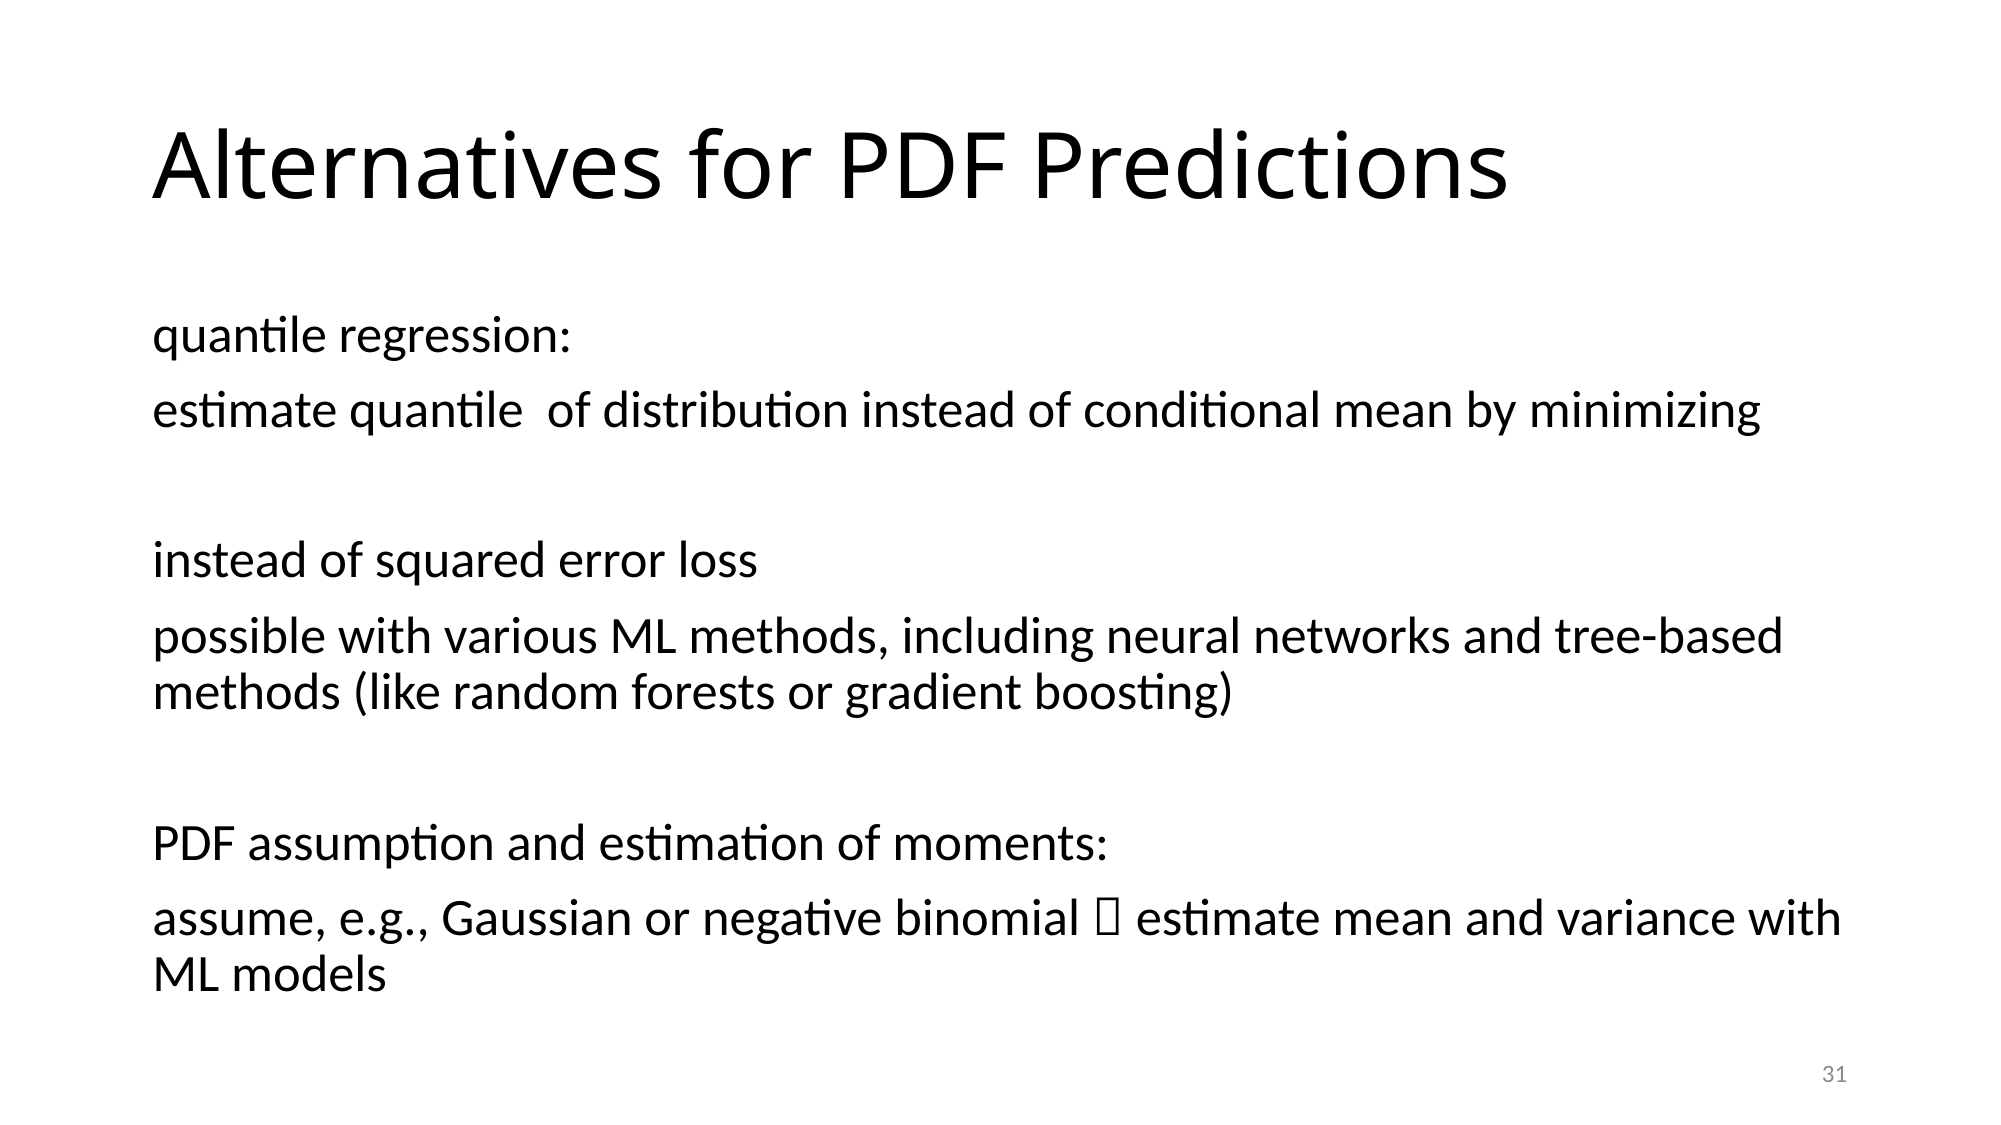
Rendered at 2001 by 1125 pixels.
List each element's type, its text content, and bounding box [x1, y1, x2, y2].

slide_number 31 [1412, 1042, 1863, 1103]
title Alternatives for PDF Predictions [137, 59, 1863, 278]
